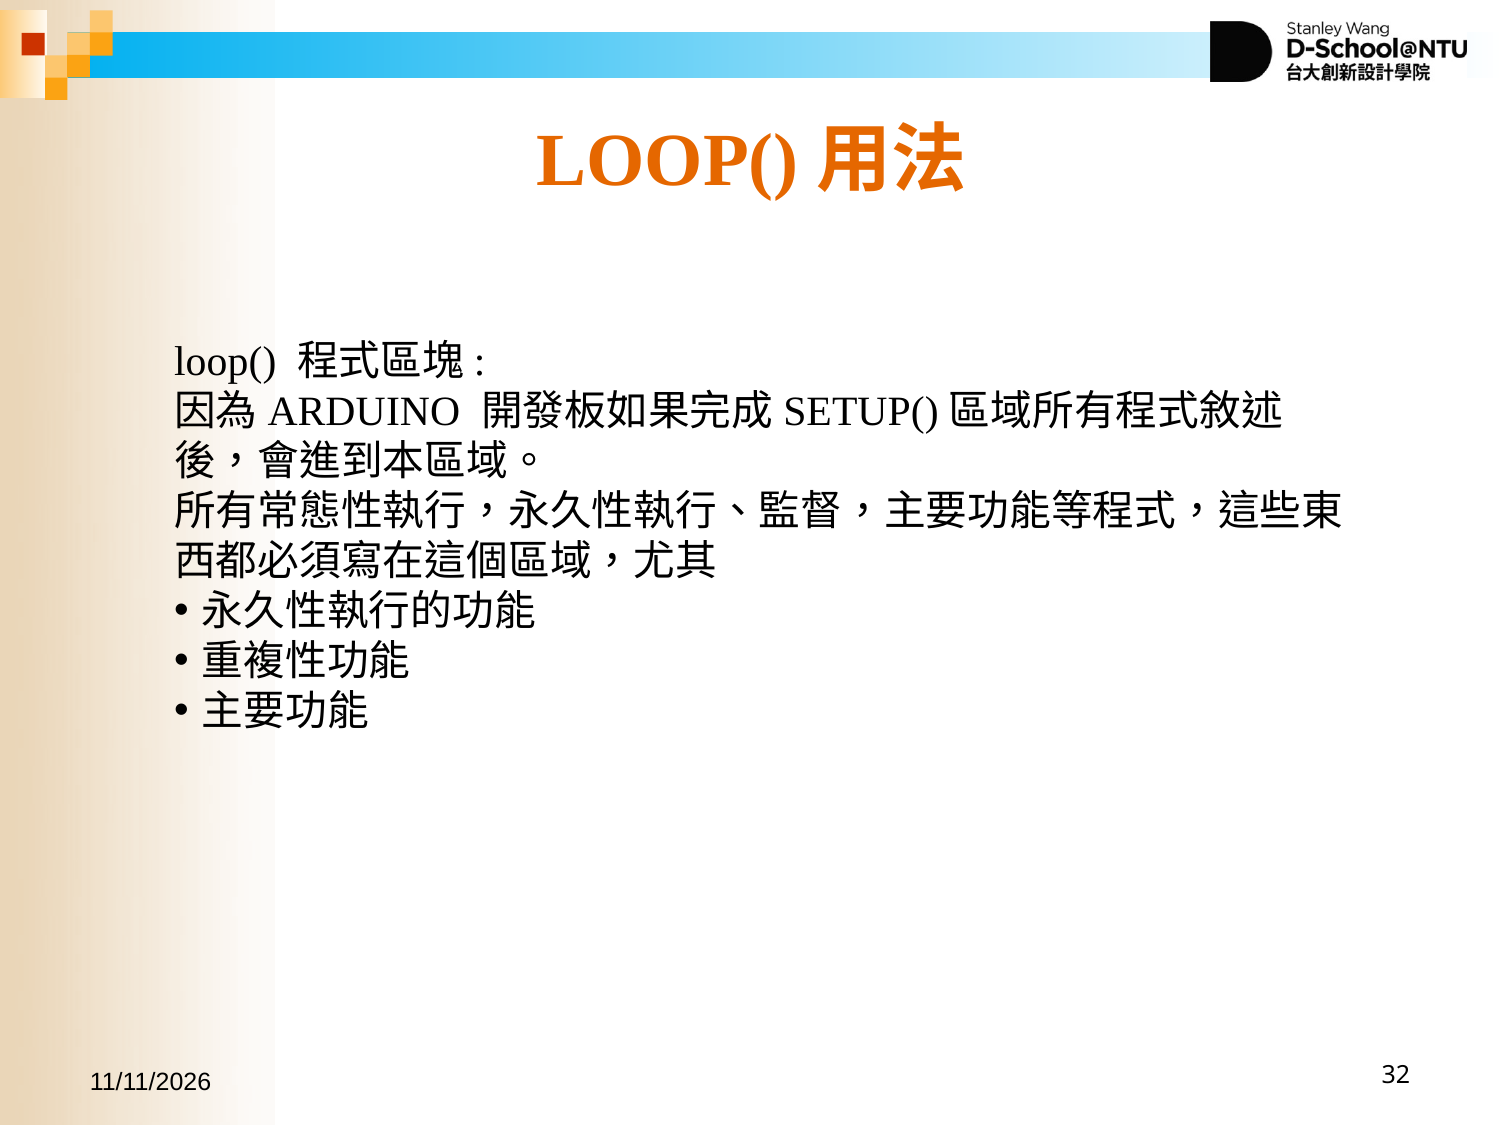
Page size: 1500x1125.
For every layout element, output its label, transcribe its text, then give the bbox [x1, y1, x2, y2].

picture [1210, 21, 1467, 82]
text_box 32 [1074, 1024, 1425, 1100]
text_box loop() 程式區塊: 因為ARDUINO 開發板如果完成SETUP()區域所有程式敘述後，會進到本區域。 所有常態性執行，永久性執行、監督，主要功能等程式，這些東西都必須寫在這個區域，尤其 永久性執行的功能 重複性功能 主要功能 [159, 326, 1376, 792]
title LOOP()用法 [76, 42, 1427, 268]
text_box 2017/11/2 [75, 1024, 425, 1103]
